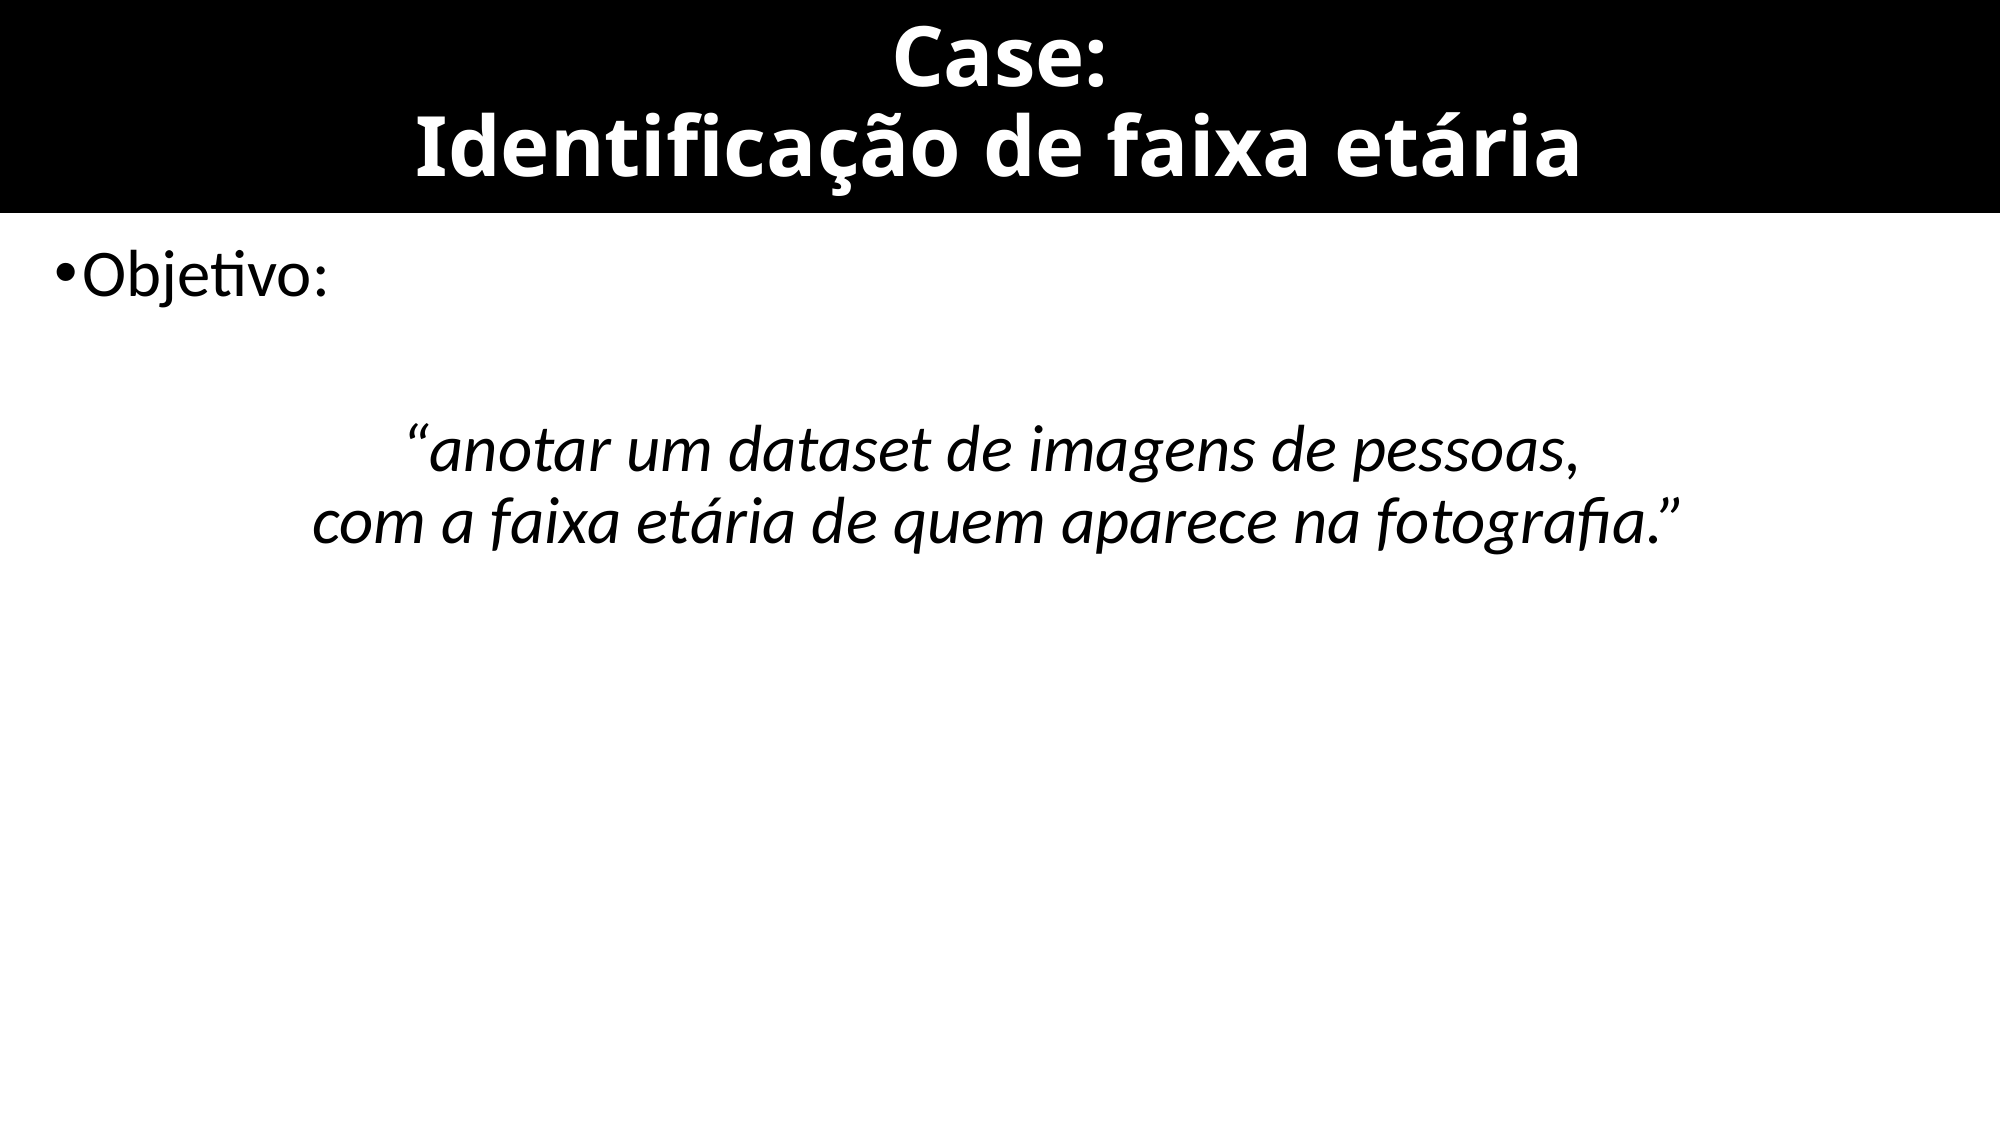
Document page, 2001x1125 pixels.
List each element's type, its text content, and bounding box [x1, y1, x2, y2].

title Case: Identificação de faixa etária [0, 0, 2000, 213]
list Objetivo: “anotar um dataset de imagens de pessoas, com a faixa etária de quem aparece na fotografia.” [39, 231, 1961, 1024]
